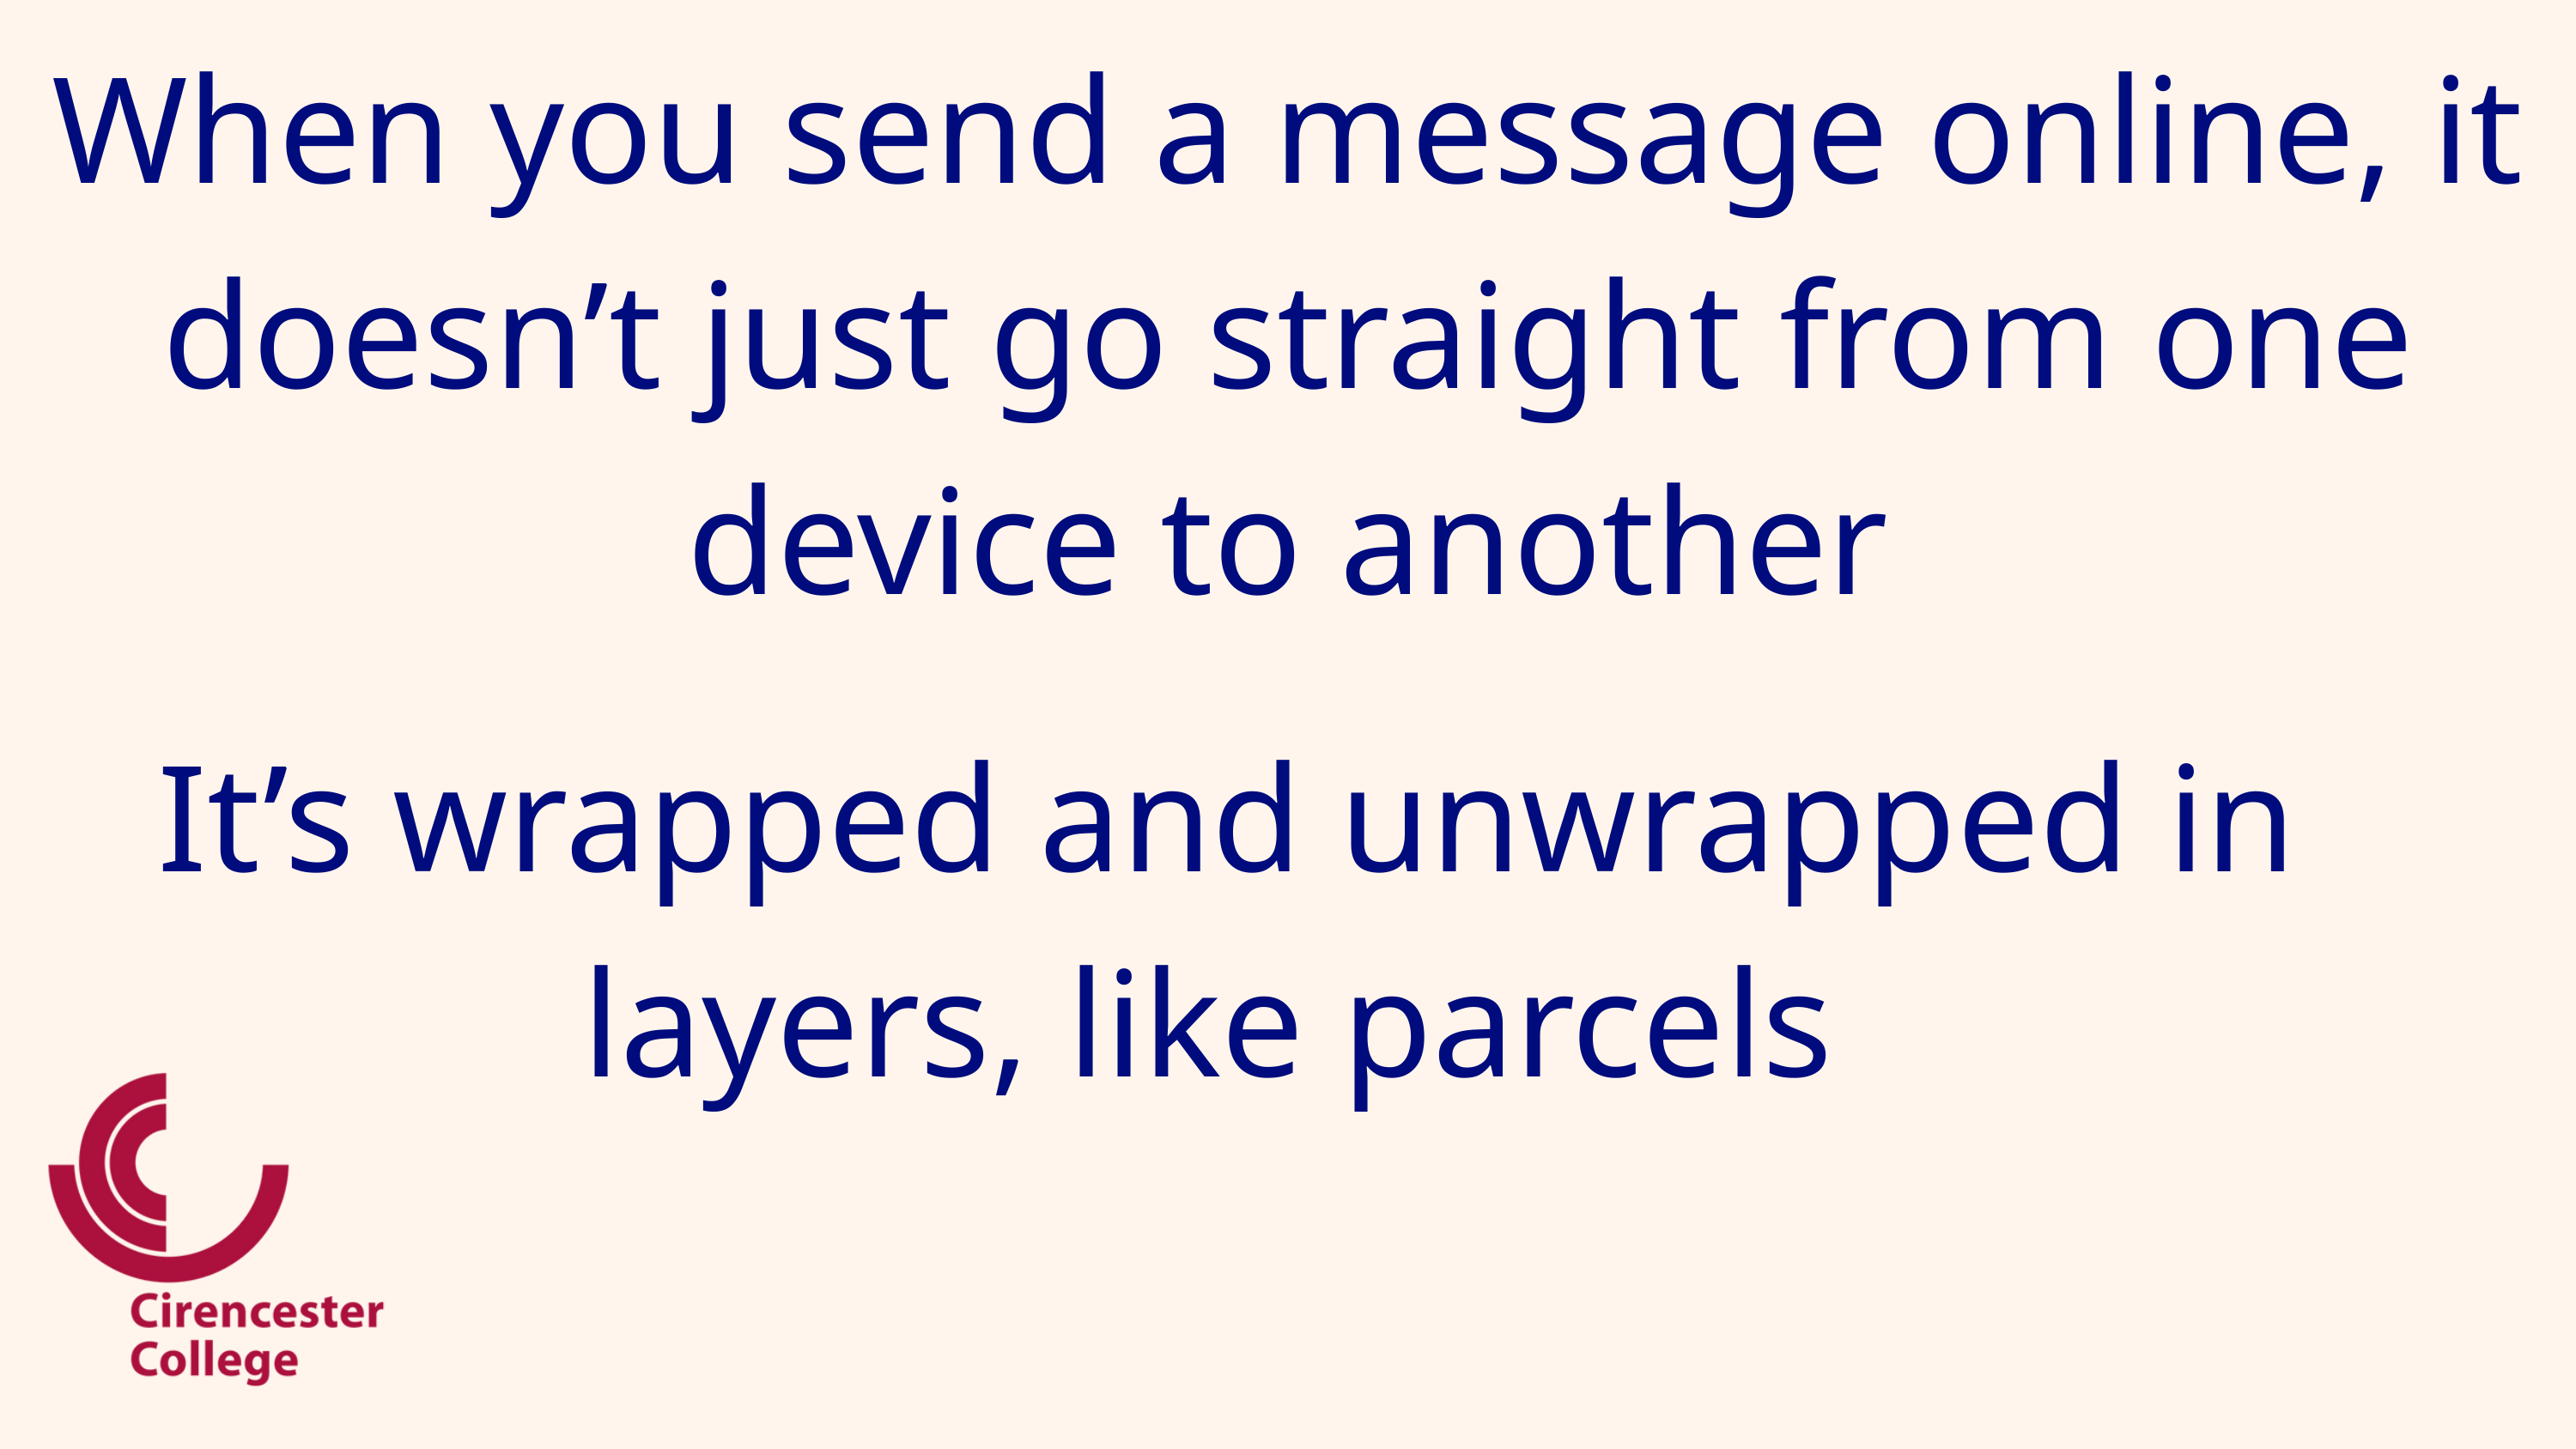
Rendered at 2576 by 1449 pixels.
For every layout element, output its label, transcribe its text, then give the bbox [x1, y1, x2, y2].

text_box It’s wrapped and unwrapped in layers, like parcels [0, 695, 2455, 1106]
text_box When you send a message online, it doesn’t just go straight from one device to another [0, 7, 2576, 624]
text_box [34, 1106, 398, 1413]
